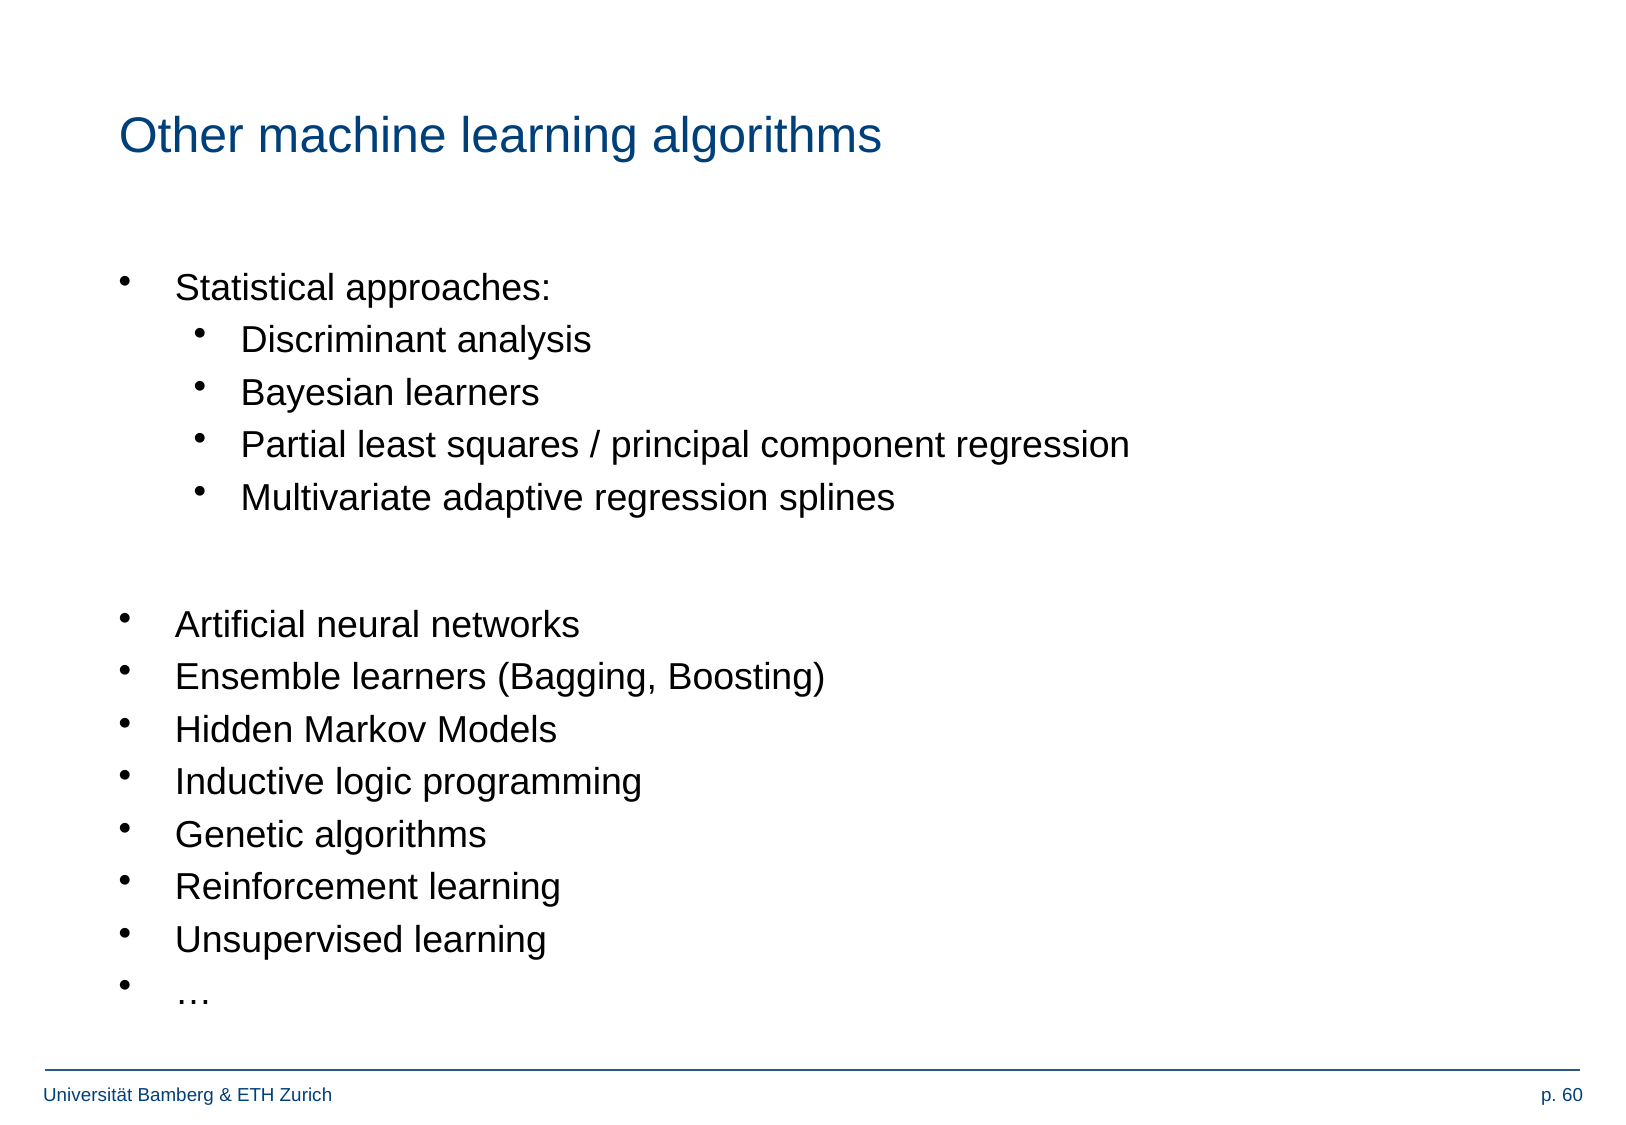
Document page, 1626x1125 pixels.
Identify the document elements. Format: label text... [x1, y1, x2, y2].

title Other machine learning algorithms [103, 44, 1415, 220]
list Statistical approaches: Discriminant analysis Bayesian learners Partial least squares / principal component regression Multivariate adaptive regression splines Artificial neural networks Ensemble learners (Bagging, Boosting) Hidden Markov Models Inductive logic programming Genetic algorithms Reinforcement learning Unsupervised learning … [103, 255, 1477, 1047]
